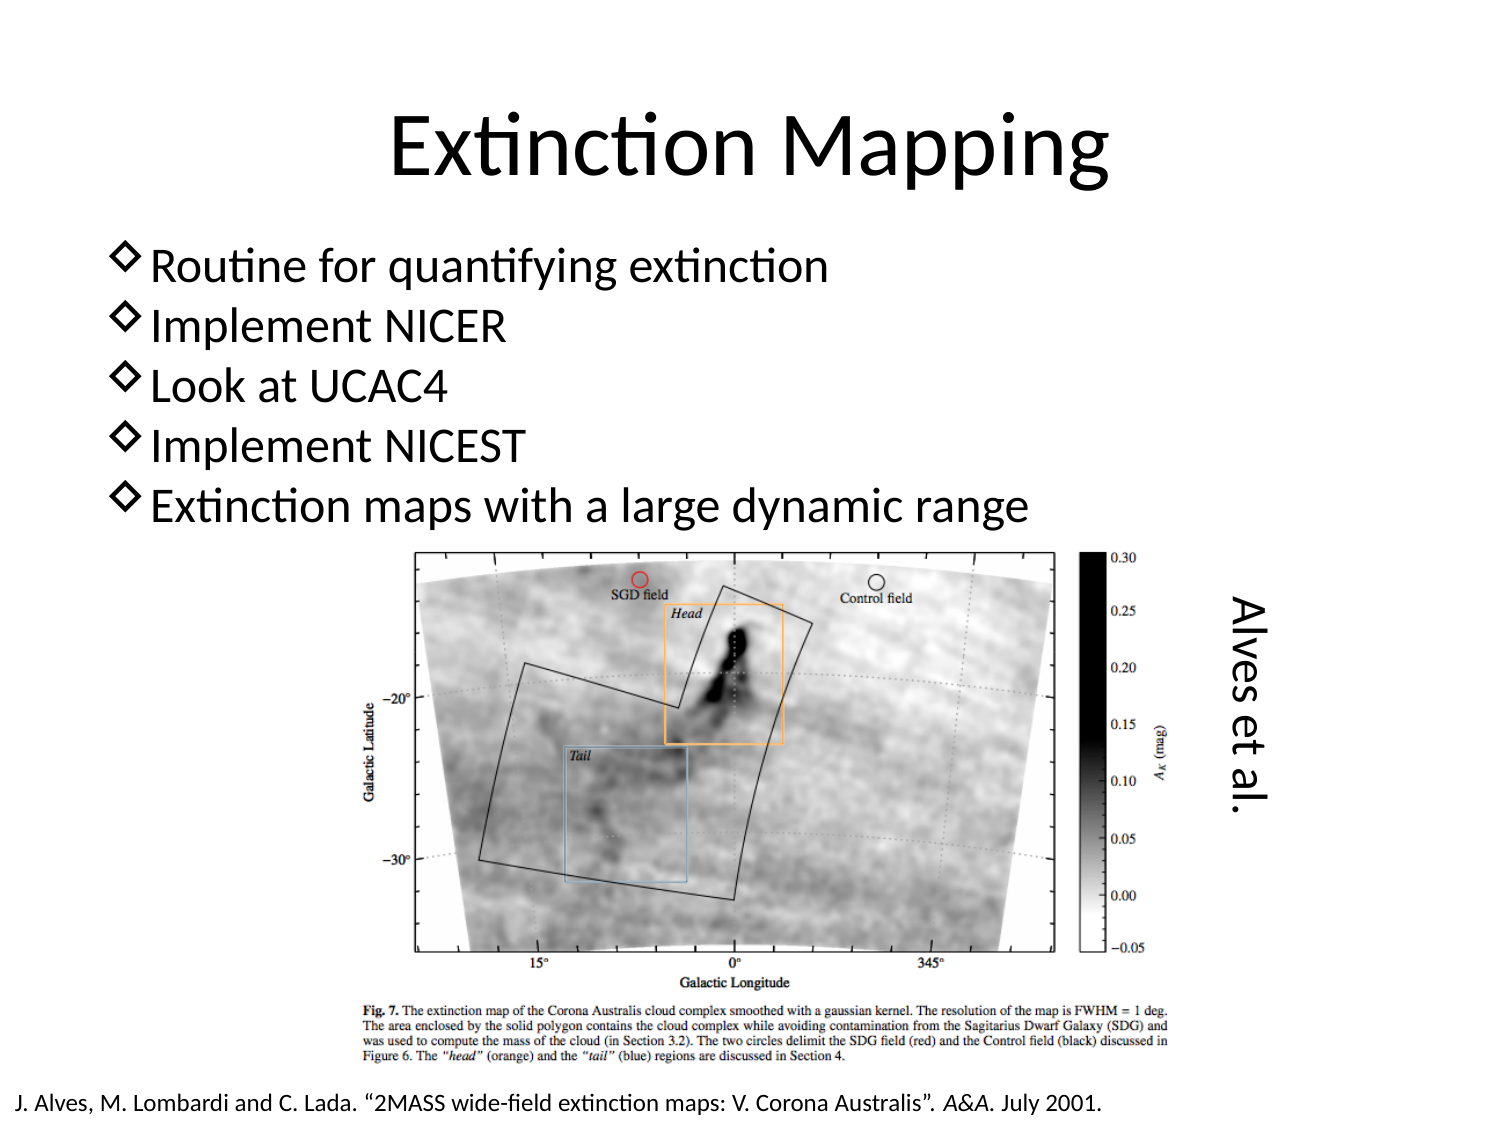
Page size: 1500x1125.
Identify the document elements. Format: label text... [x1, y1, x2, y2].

text_box Routine for quantifying extinction Implement NICER Look at UCAC4 Implement NICEST Extinction maps with a large dynamic range [88, 225, 1325, 541]
picture [342, 543, 1197, 1080]
text_box J. Alves, M. Lombardi and C. Lada. “2MASS wide-field extinction maps: V. Corona Australis”. A&A. July 2001. [0, 1079, 1453, 1125]
title Extinction Mapping [75, 45, 1425, 233]
text_box Alves et al. [1215, 386, 1291, 1026]
